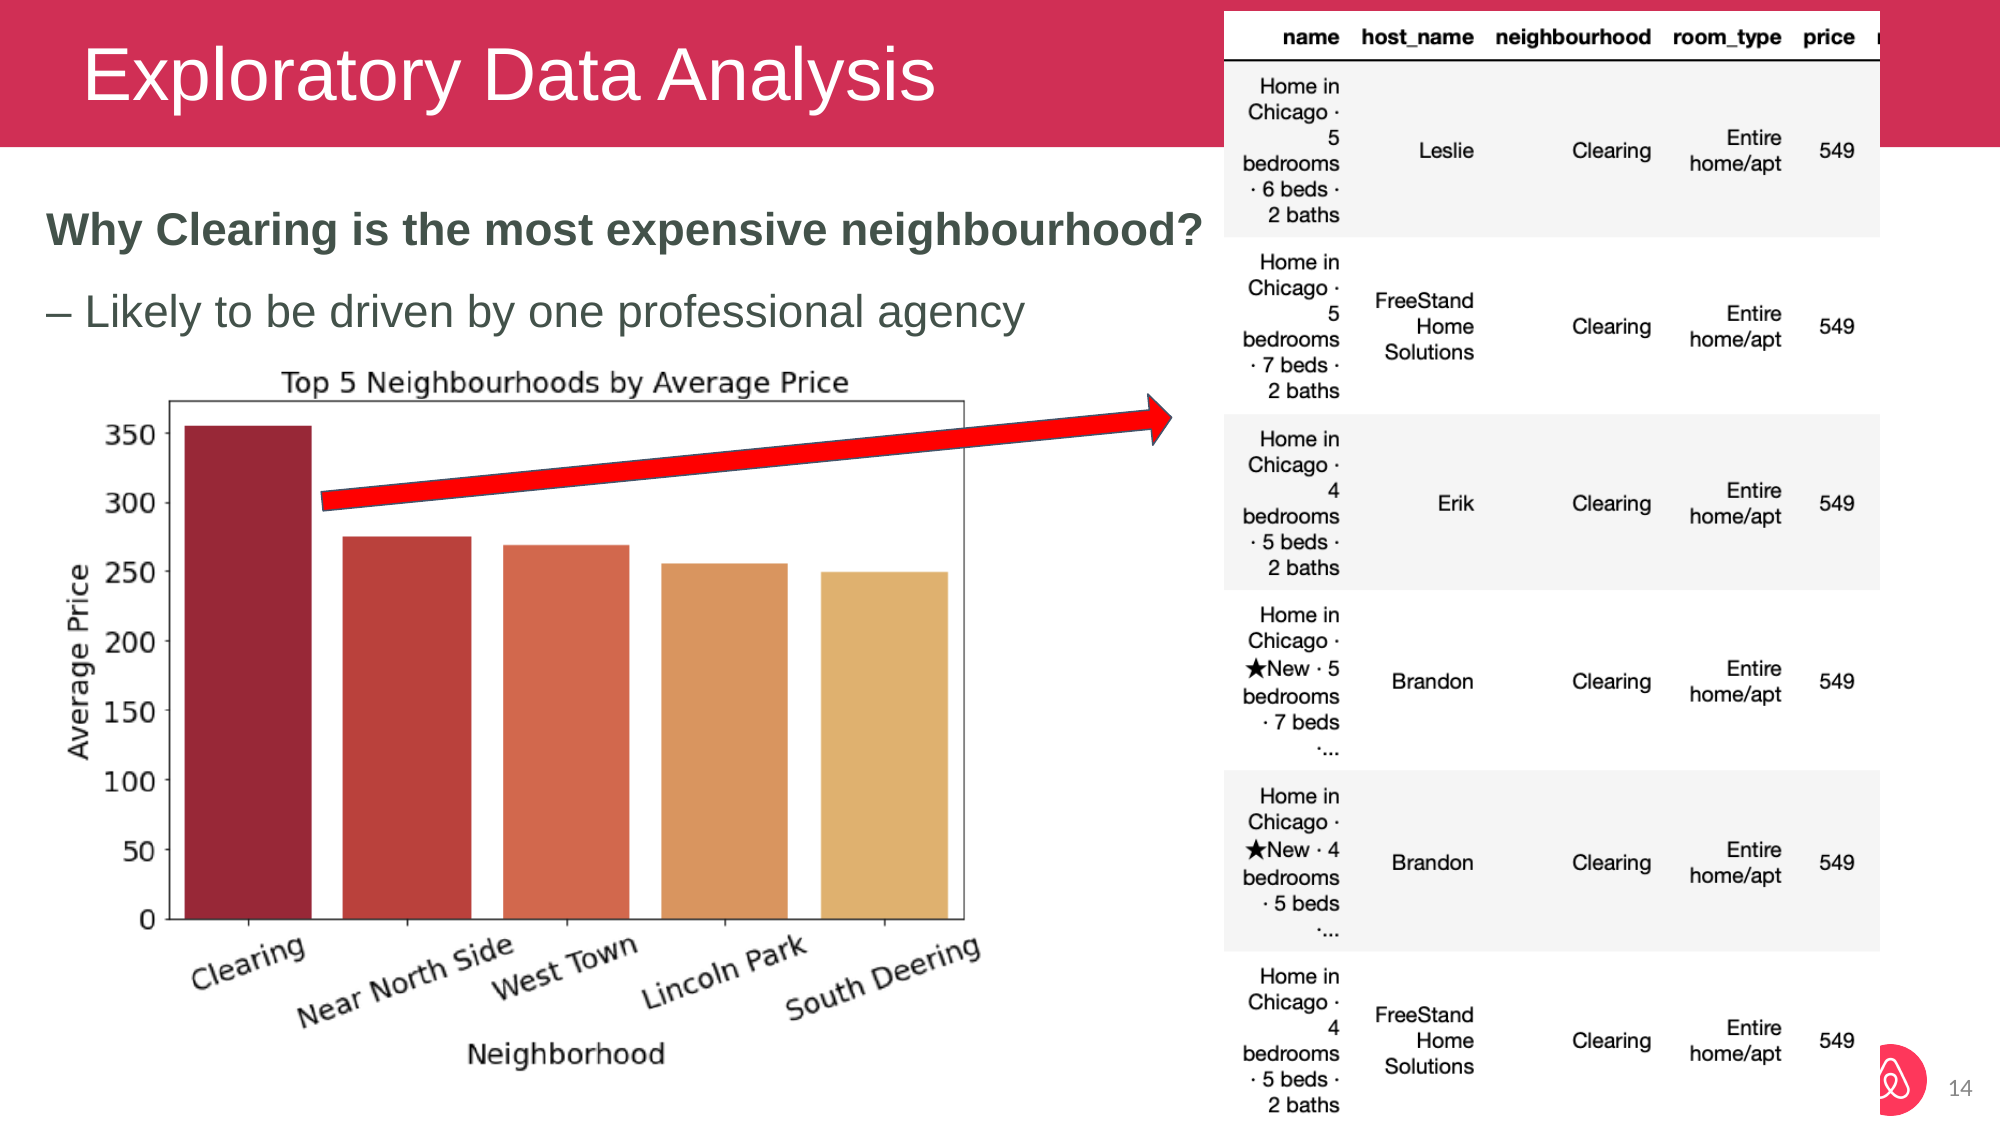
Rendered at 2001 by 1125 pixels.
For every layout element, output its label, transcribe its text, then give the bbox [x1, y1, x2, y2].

text_box Why Clearing is the most expensive neighbourhood? – Likely to be driven by one professional agency [31, 150, 1218, 359]
text_box [1035, 393, 1172, 446]
picture [1223, 10, 1927, 1125]
picture [31, 358, 1031, 1076]
slide_number ‹#› [1885, 1056, 1988, 1117]
title Exploratory Data Analysis [67, 22, 1218, 131]
